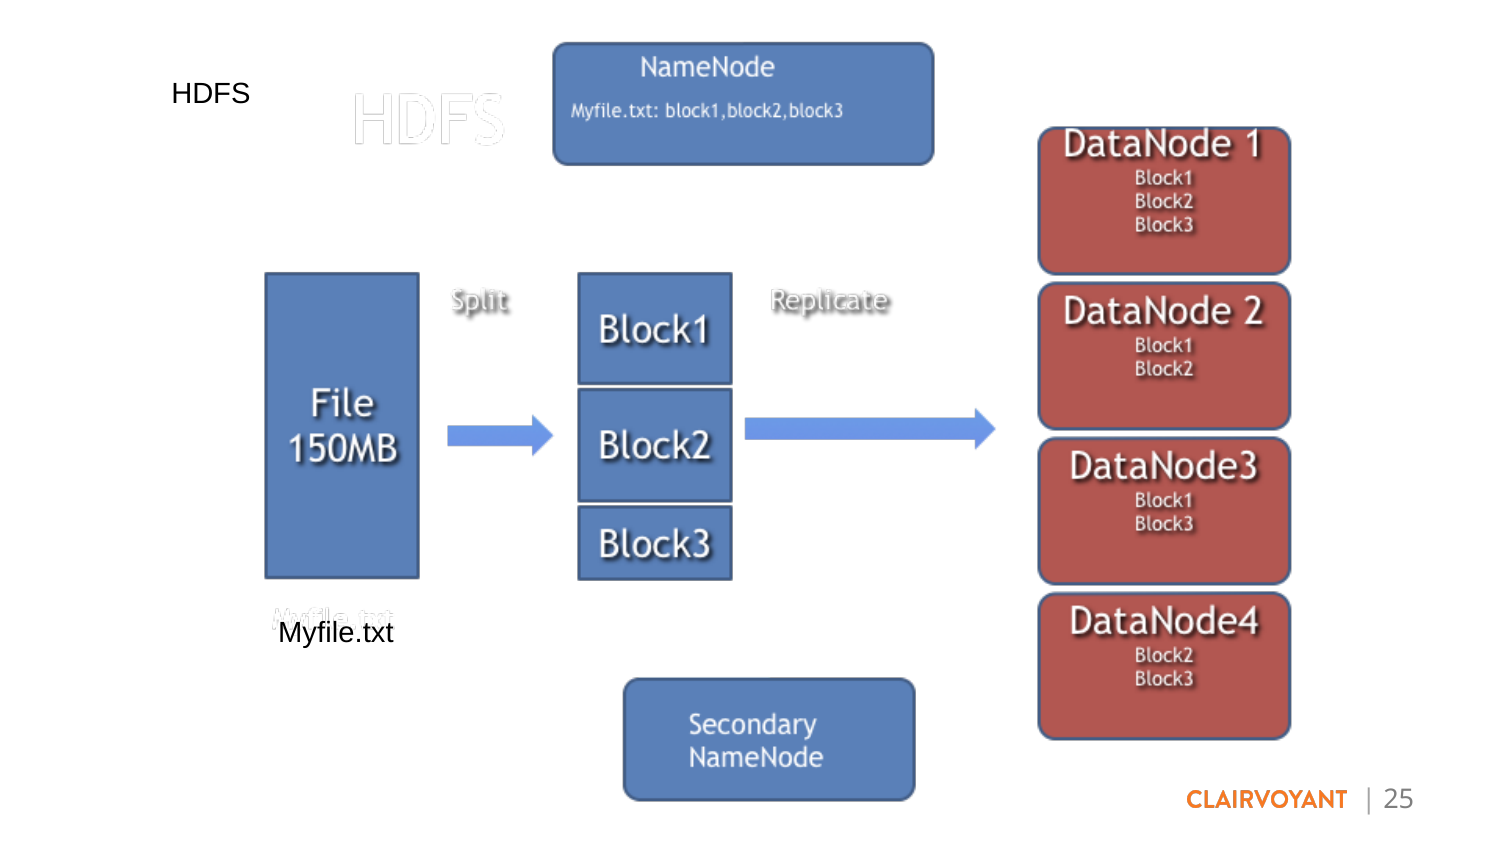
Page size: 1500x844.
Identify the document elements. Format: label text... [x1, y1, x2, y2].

text_box HDFS [156, 59, 202, 213]
picture [207, 33, 1347, 811]
